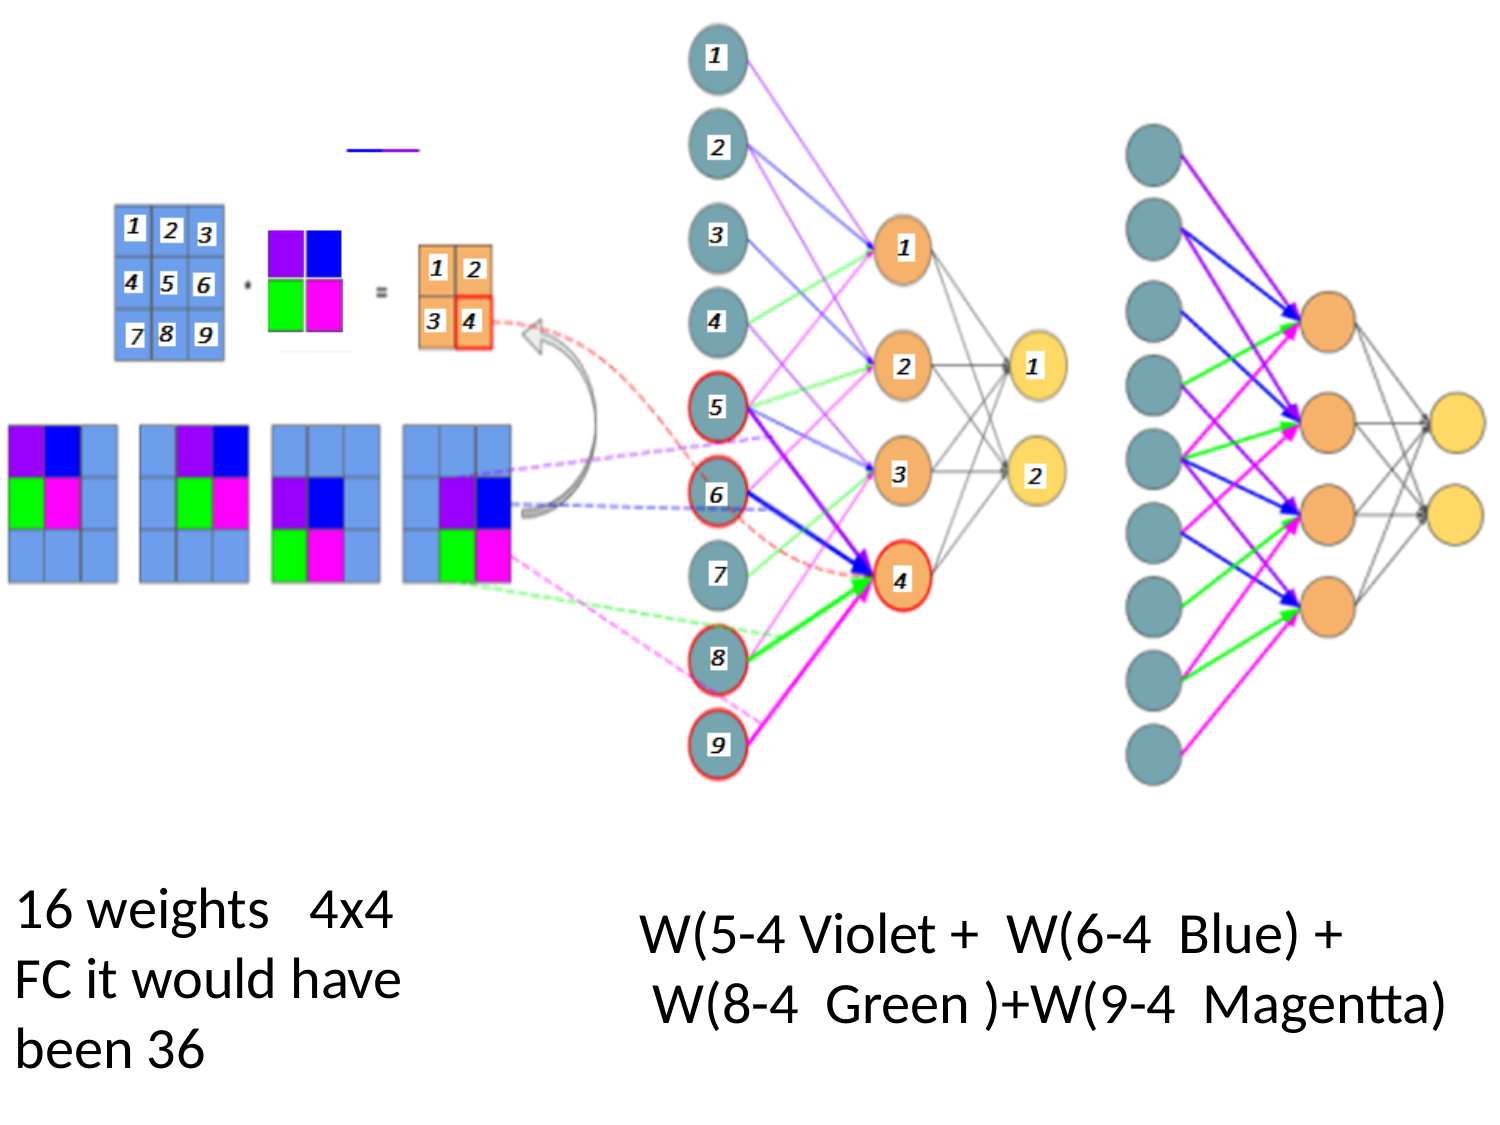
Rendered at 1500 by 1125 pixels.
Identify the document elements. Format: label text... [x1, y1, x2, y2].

text_box W(5-4 Violet + W(6-4 Blue) + W(8-4 Green )+W(9-4 Magentta) [624, 887, 1500, 1043]
text_box 16 weights 4x4 FC it would have been 36 [0, 862, 525, 1088]
picture [1, 0, 1500, 813]
